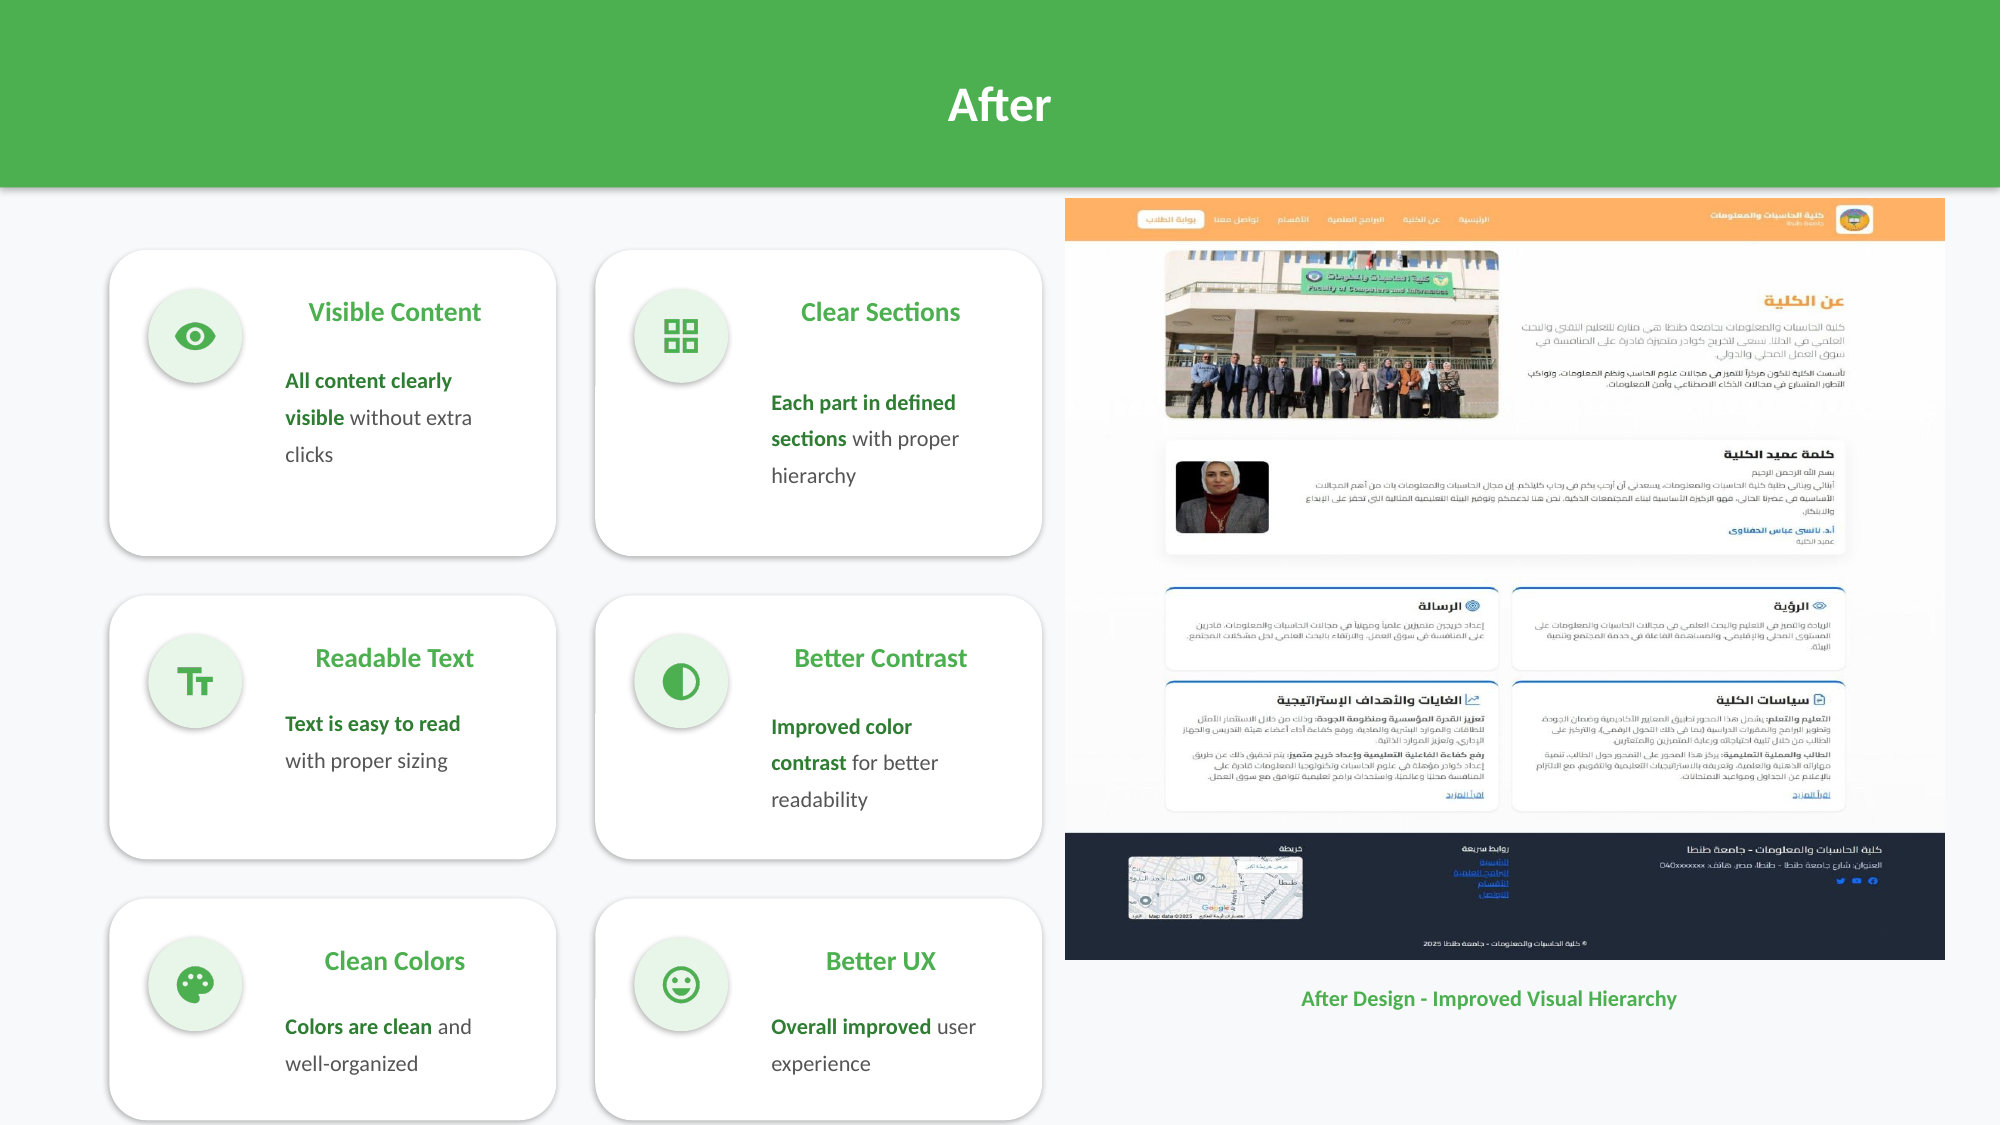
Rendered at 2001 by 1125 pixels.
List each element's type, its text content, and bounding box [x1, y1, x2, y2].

text_box Better Contrast [782, 630, 980, 682]
text_box [633, 288, 729, 384]
picture [171, 665, 219, 698]
picture [171, 319, 219, 352]
text_box After Design - Improved Visual Hierarchy [1289, 975, 1691, 1020]
text_box Each part in defined sections with proper hierarchy [759, 368, 1003, 497]
picture [1065, 198, 1945, 960]
picture [657, 317, 705, 355]
text_box Clear Sections [789, 285, 973, 337]
picture [171, 963, 219, 1005]
text_box Colors are clean and well-organized [273, 993, 518, 1085]
text_box [594, 594, 1043, 861]
text_box [594, 249, 1043, 557]
text_box [147, 288, 243, 384]
text_box [108, 249, 558, 557]
text_box After [935, 62, 1064, 141]
text_box Readable Text [303, 630, 487, 682]
text_box [108, 594, 558, 861]
text_box [633, 936, 729, 1032]
text_box [147, 633, 243, 729]
text_box Improved color contrast for better readability [759, 693, 1003, 821]
text_box [108, 897, 558, 1122]
text_box Clean Colors [312, 934, 478, 985]
text_box Overall improved user experience [759, 993, 1003, 1085]
text_box [633, 633, 729, 729]
text_box Visible Content [296, 285, 494, 337]
text_box Better UX [814, 934, 949, 985]
text_box [147, 936, 243, 1032]
text_box [594, 897, 1043, 1122]
text_box Text is easy to read with proper sizing [273, 690, 518, 782]
picture [657, 660, 705, 702]
text_box All content clearly visible without extra clicks [273, 347, 518, 476]
text_box [0, 0, 2000, 188]
picture [657, 963, 705, 1005]
